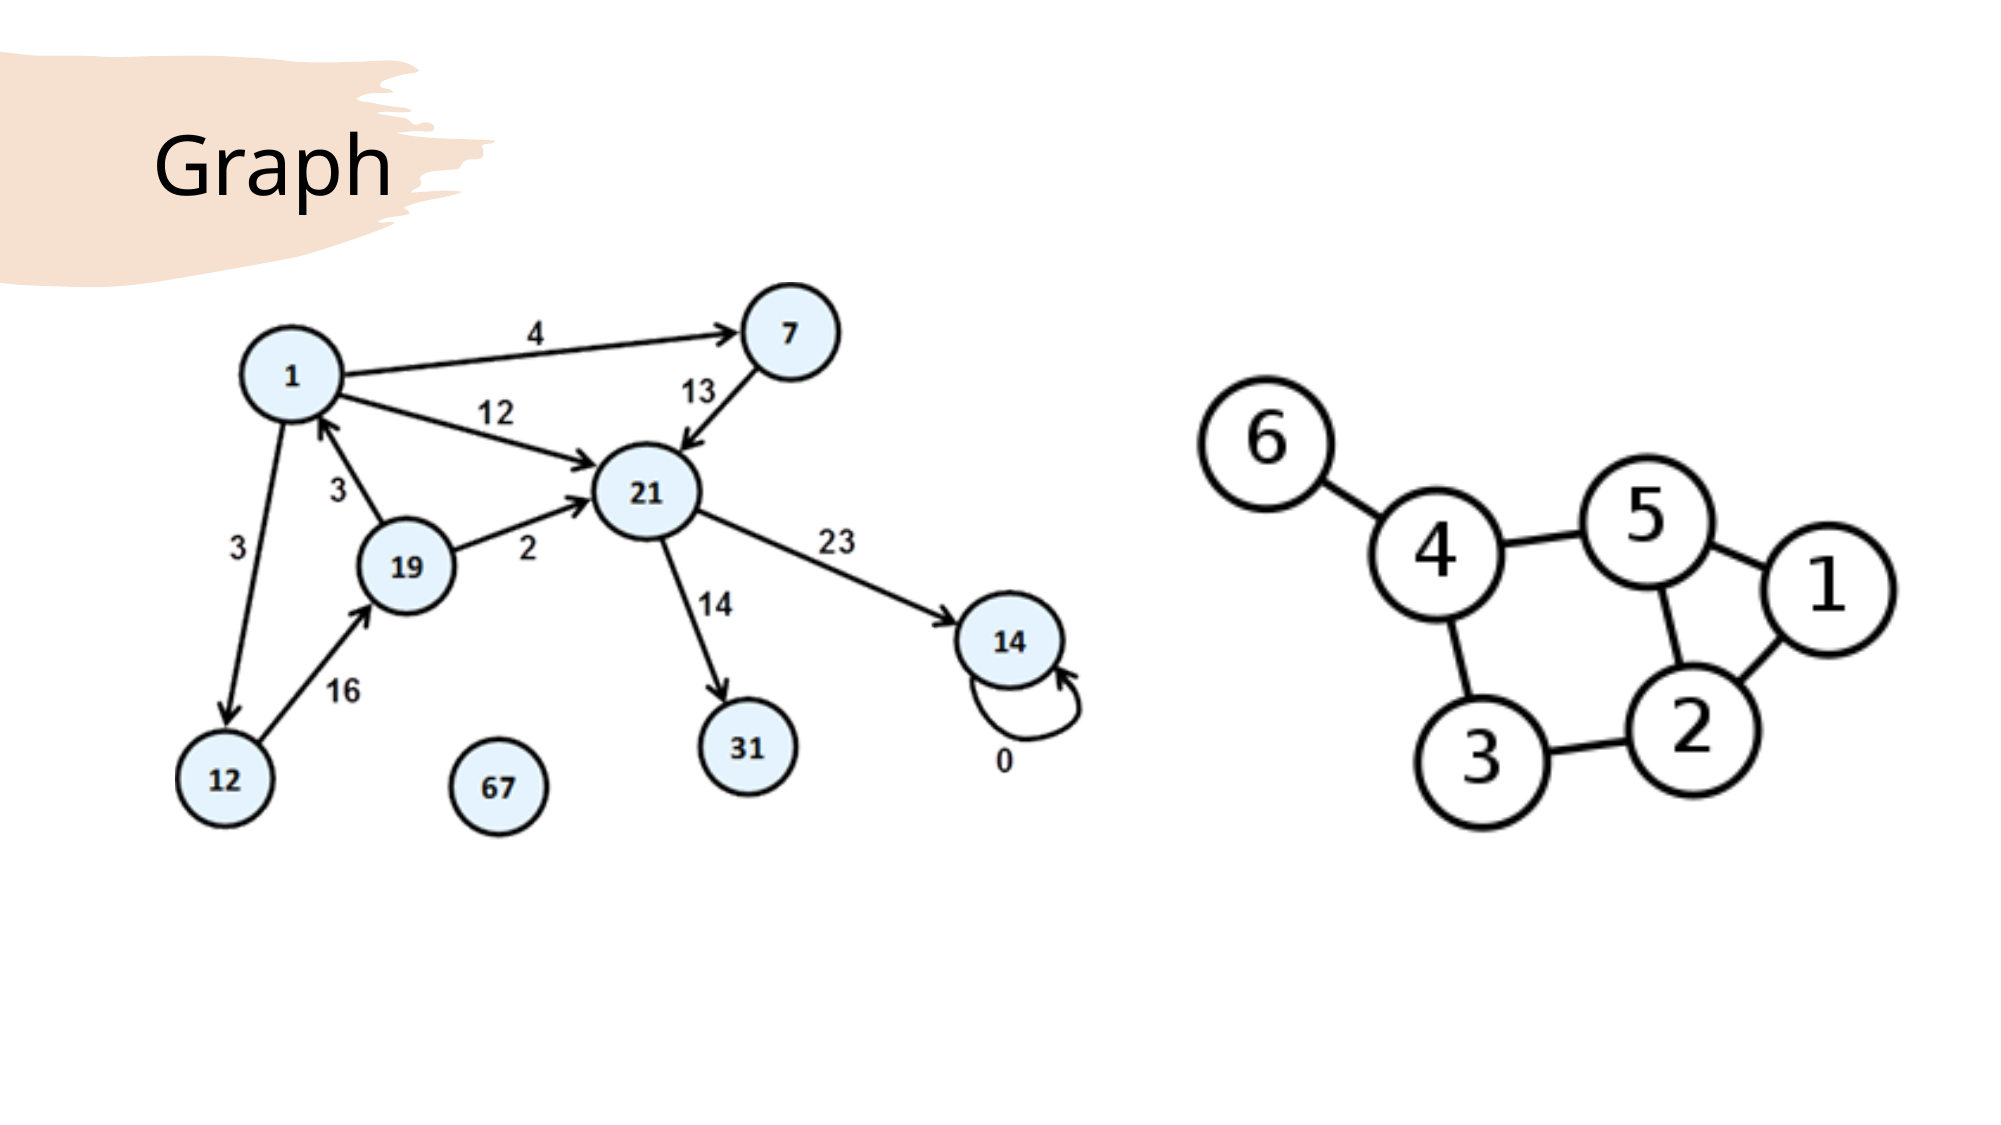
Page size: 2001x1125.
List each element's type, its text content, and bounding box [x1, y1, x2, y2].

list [175, 282, 1086, 842]
picture [1189, 367, 1909, 842]
title Graph [137, 59, 1863, 278]
